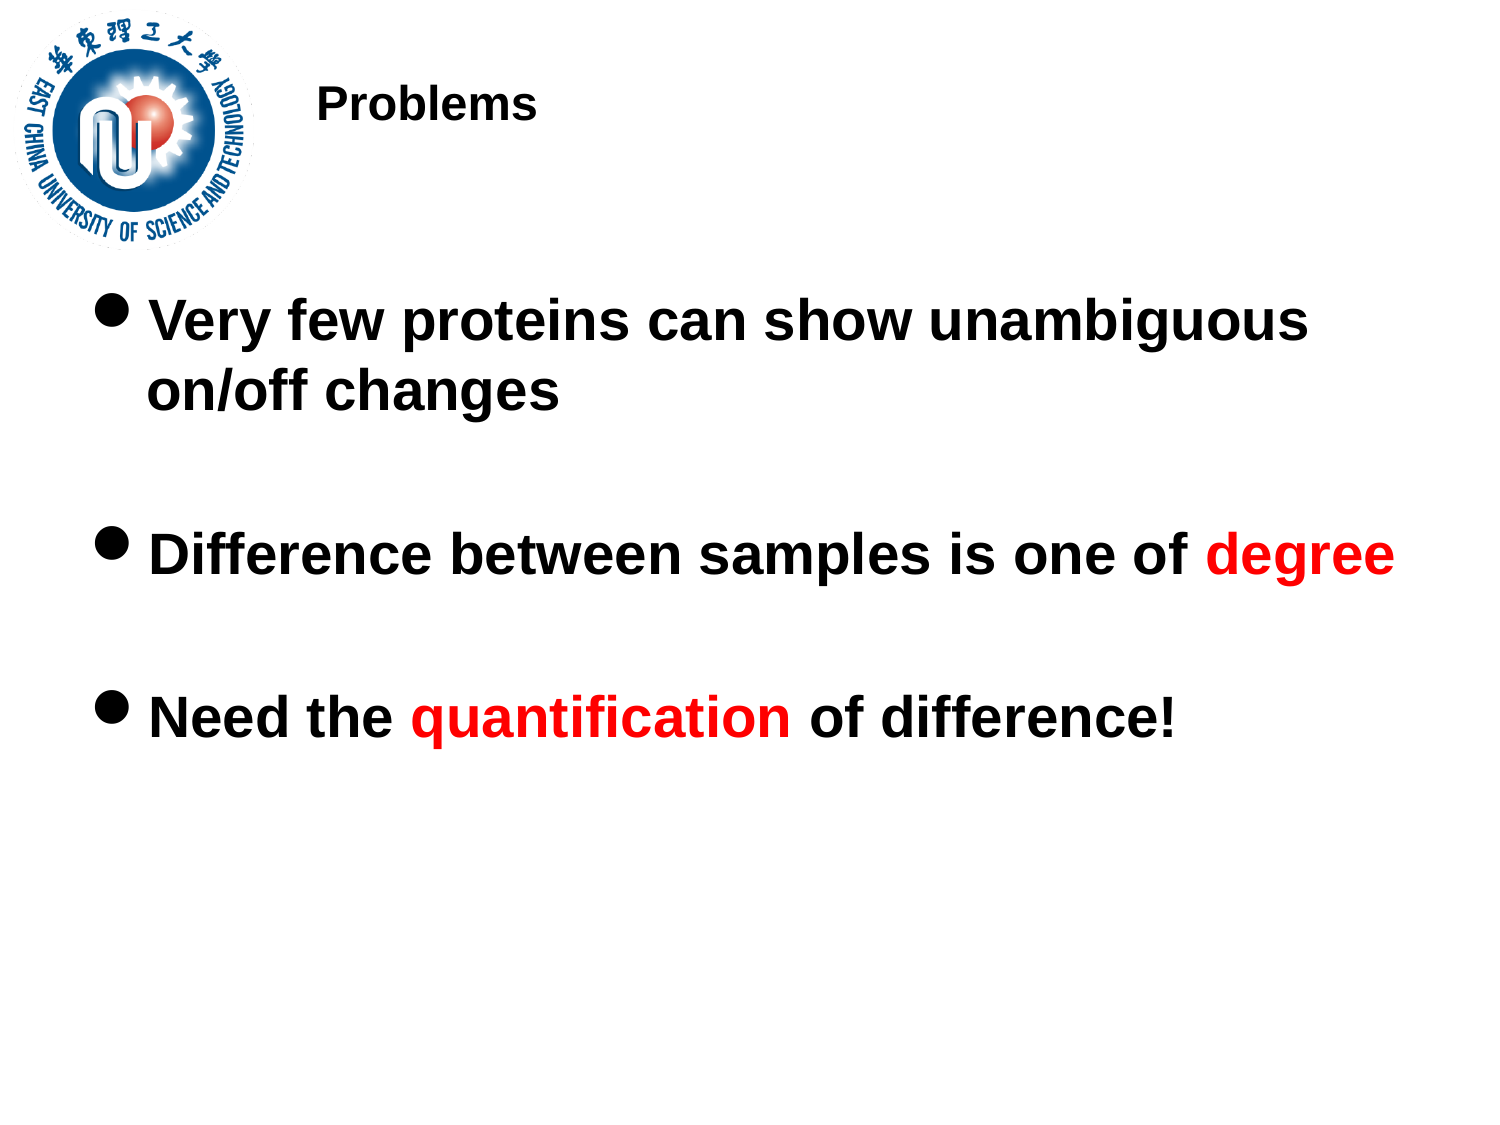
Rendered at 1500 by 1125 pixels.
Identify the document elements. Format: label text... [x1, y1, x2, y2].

title Problems [301, 63, 1425, 138]
list Very few proteins can show unambiguous on/off changes Difference between samples is one of degree Need the quantification of difference! [75, 275, 1425, 950]
picture [13, 9, 254, 250]
